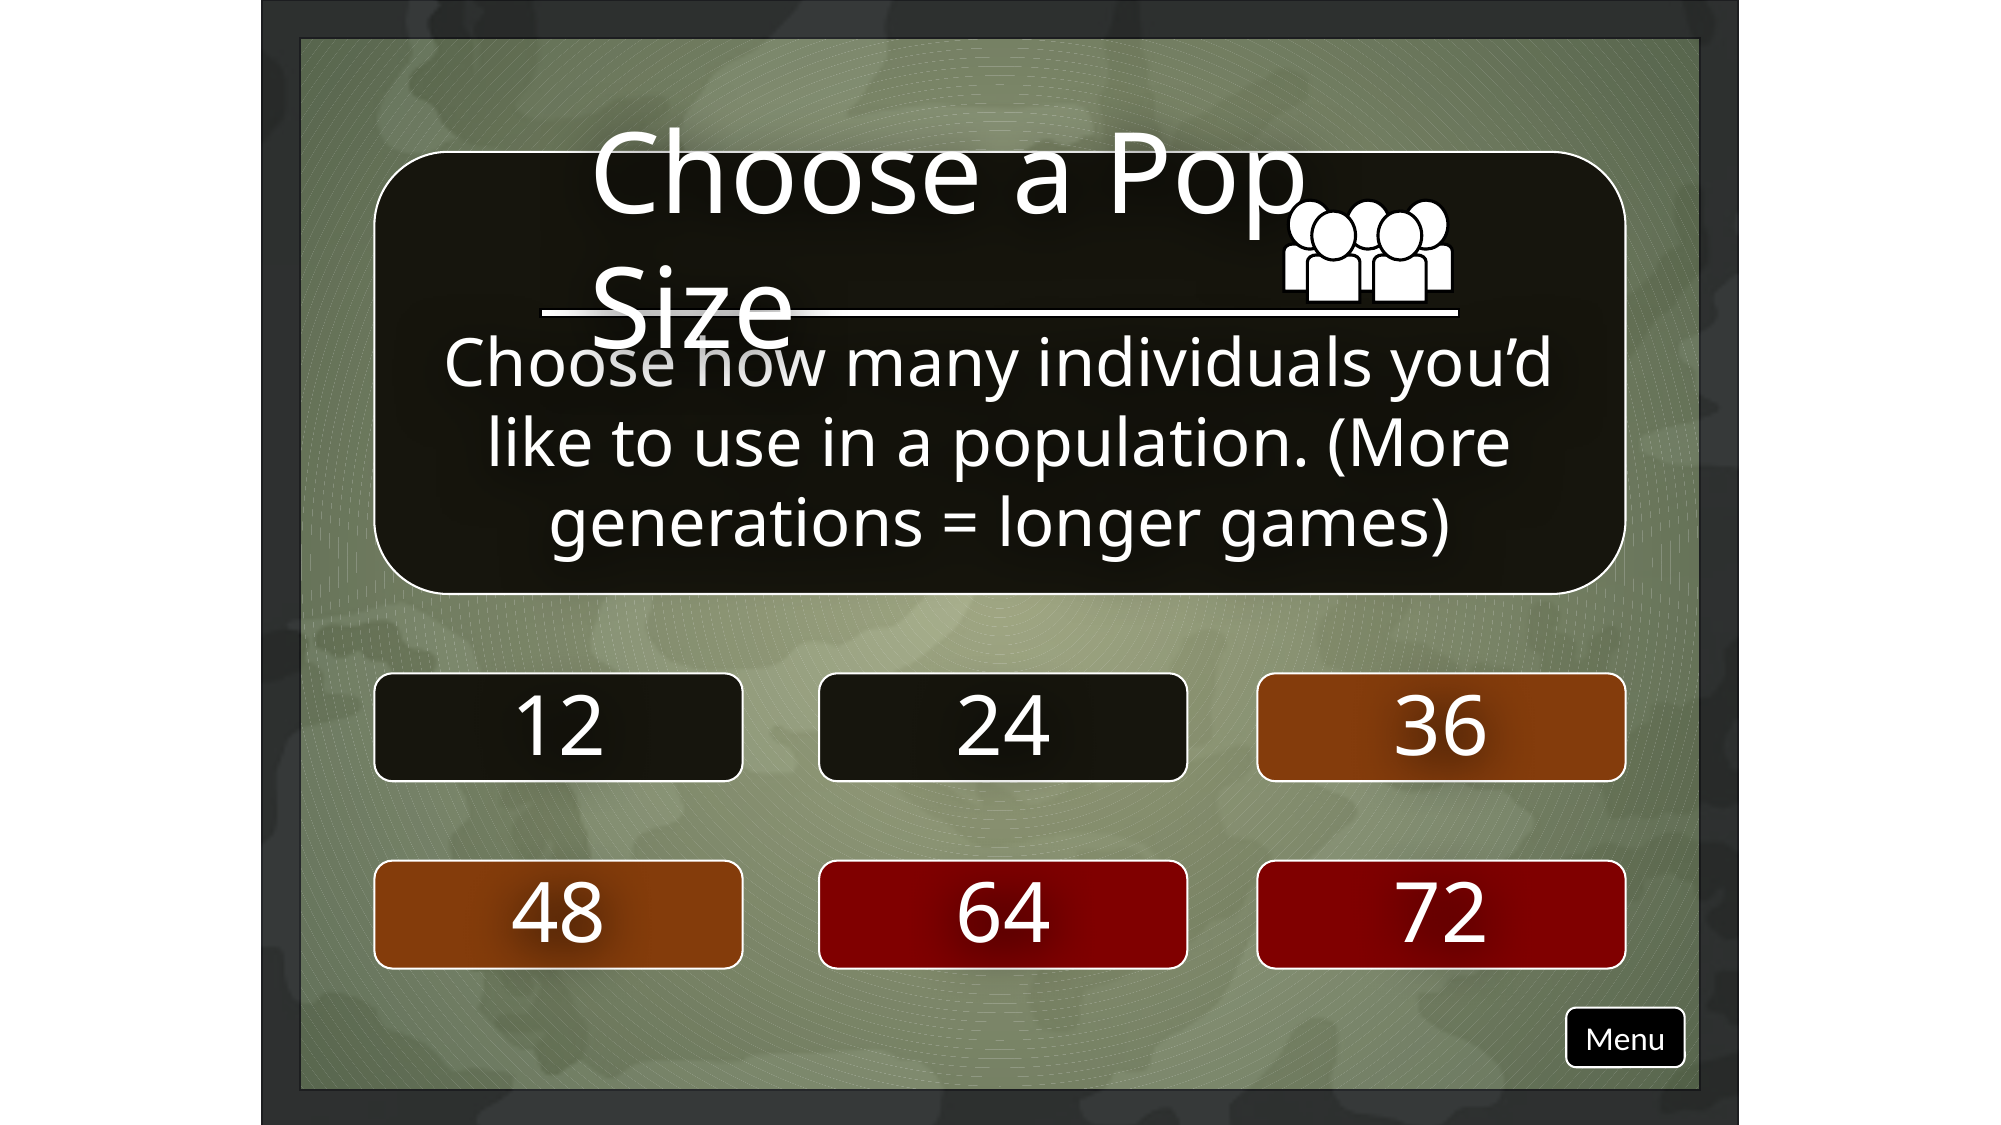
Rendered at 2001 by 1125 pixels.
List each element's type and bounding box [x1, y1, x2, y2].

text_box [374, 151, 1626, 594]
text_box [1341, 200, 1395, 292]
text_box [1283, 200, 1337, 292]
text_box [374, 673, 1626, 969]
text_box [1307, 210, 1360, 303]
text_box [1373, 210, 1427, 303]
text_box [261, 0, 1739, 1125]
text_box [1399, 200, 1453, 292]
